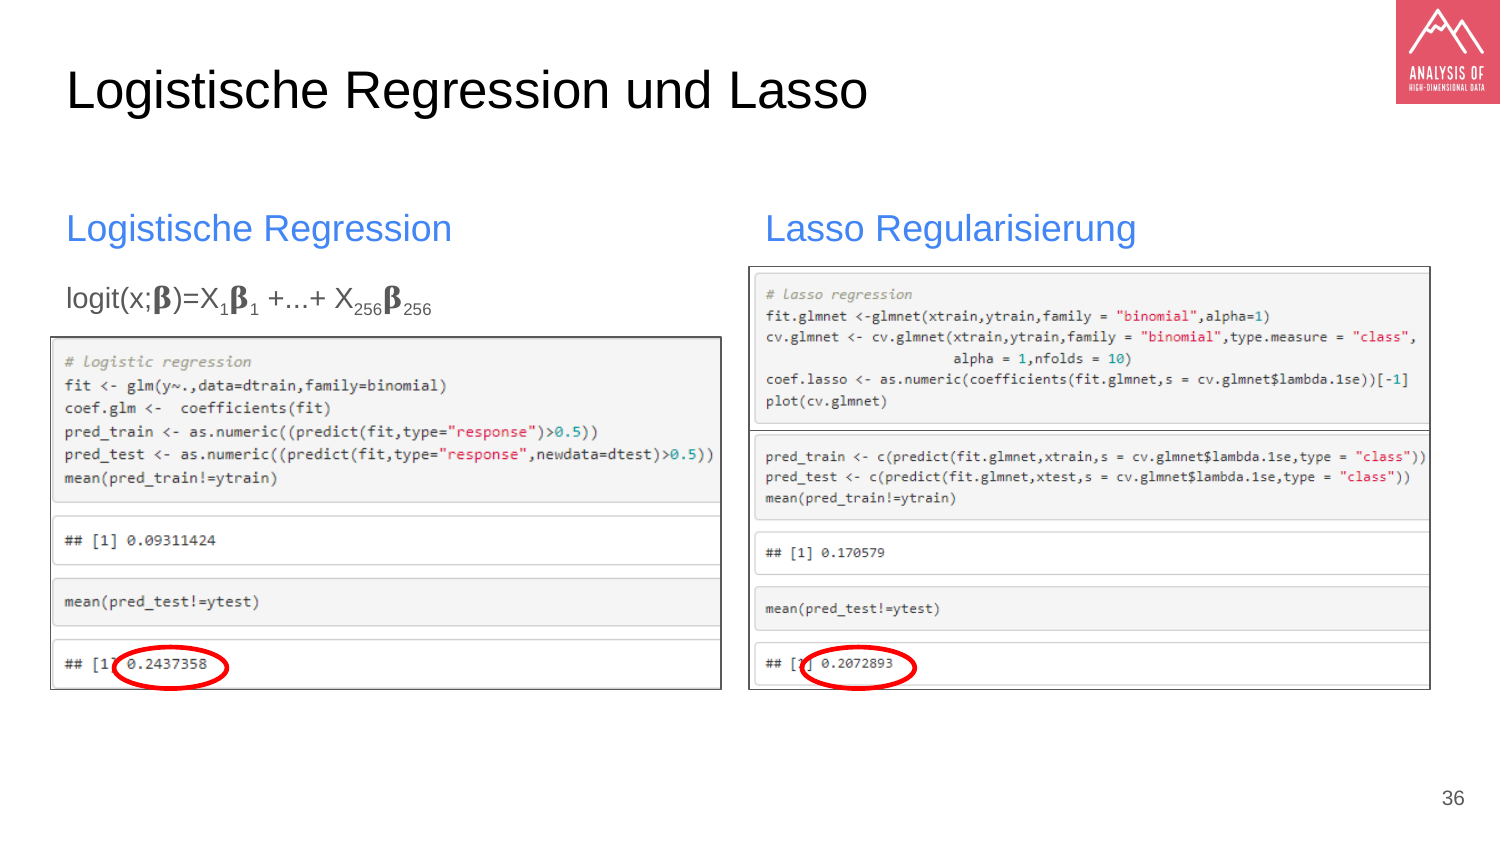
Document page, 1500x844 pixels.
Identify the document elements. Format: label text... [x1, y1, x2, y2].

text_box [749, 181, 1430, 689]
title Logistische Regression und Lasso [51, 40, 1449, 135]
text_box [50, 182, 721, 689]
slide_number ‹#› [1389, 764, 1480, 830]
picture [1396, 0, 1500, 104]
